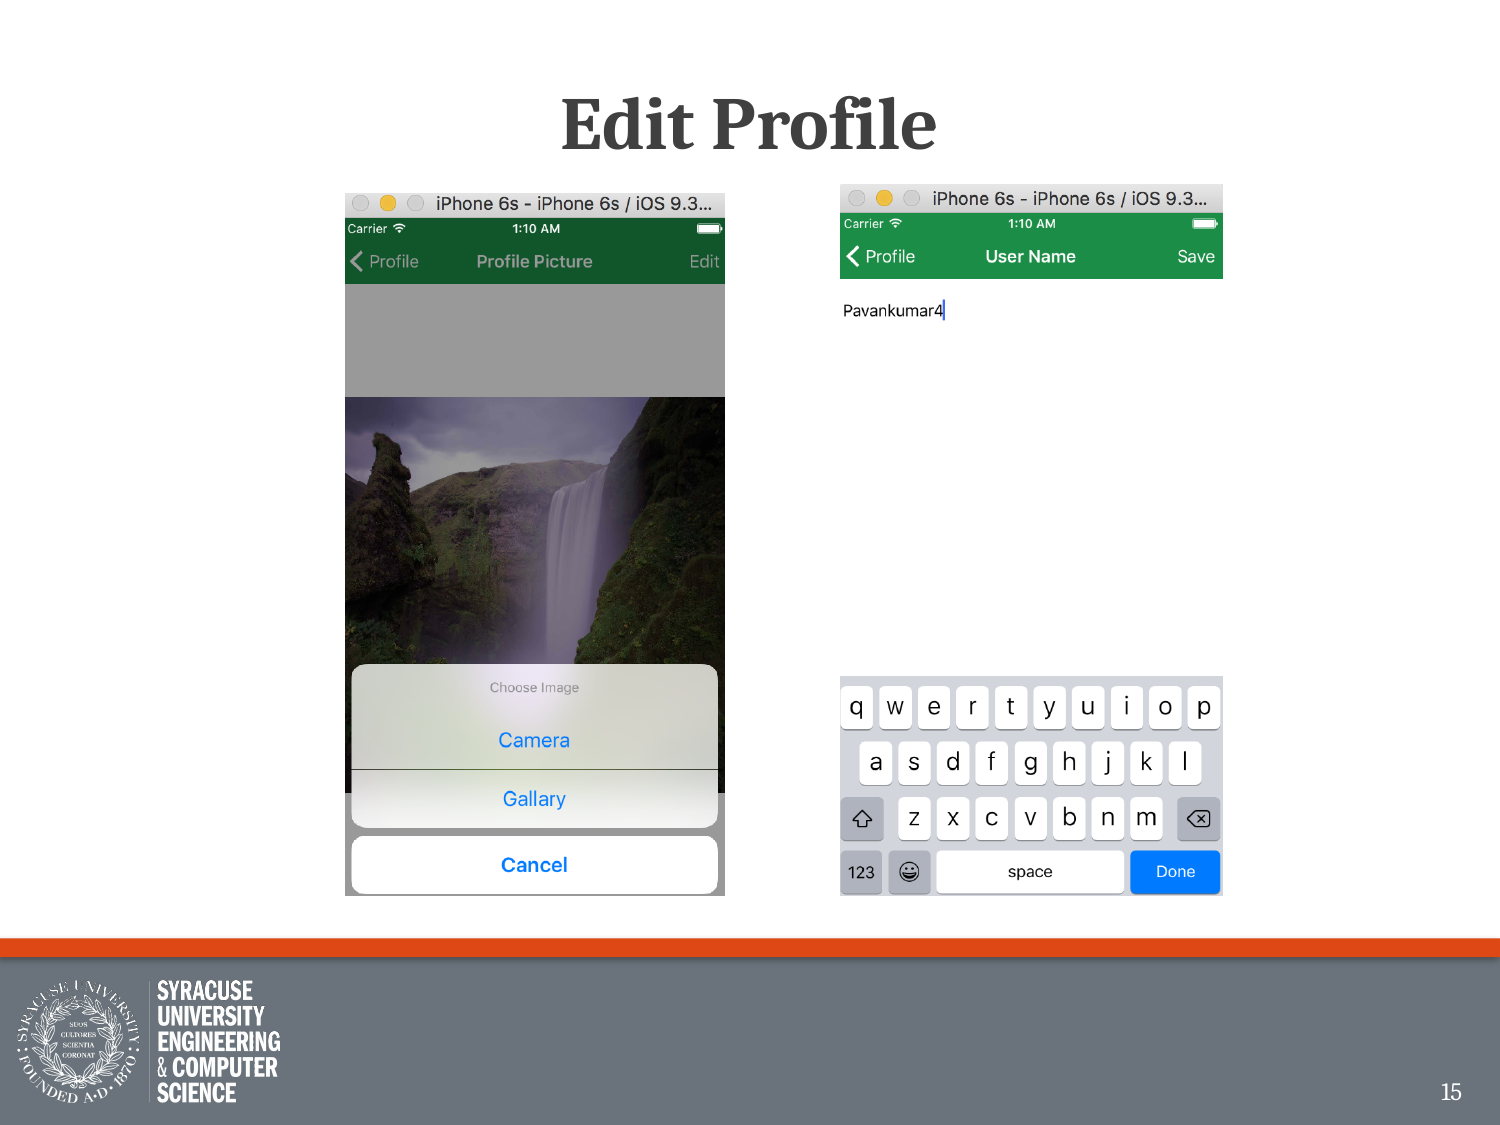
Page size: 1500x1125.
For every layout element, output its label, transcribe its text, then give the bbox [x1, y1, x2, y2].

title Edit Profile [75, 45, 1425, 194]
slide_number 15 [1276, 1060, 1478, 1120]
picture [345, 193, 725, 897]
picture [17, 980, 280, 1103]
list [840, 184, 1223, 897]
